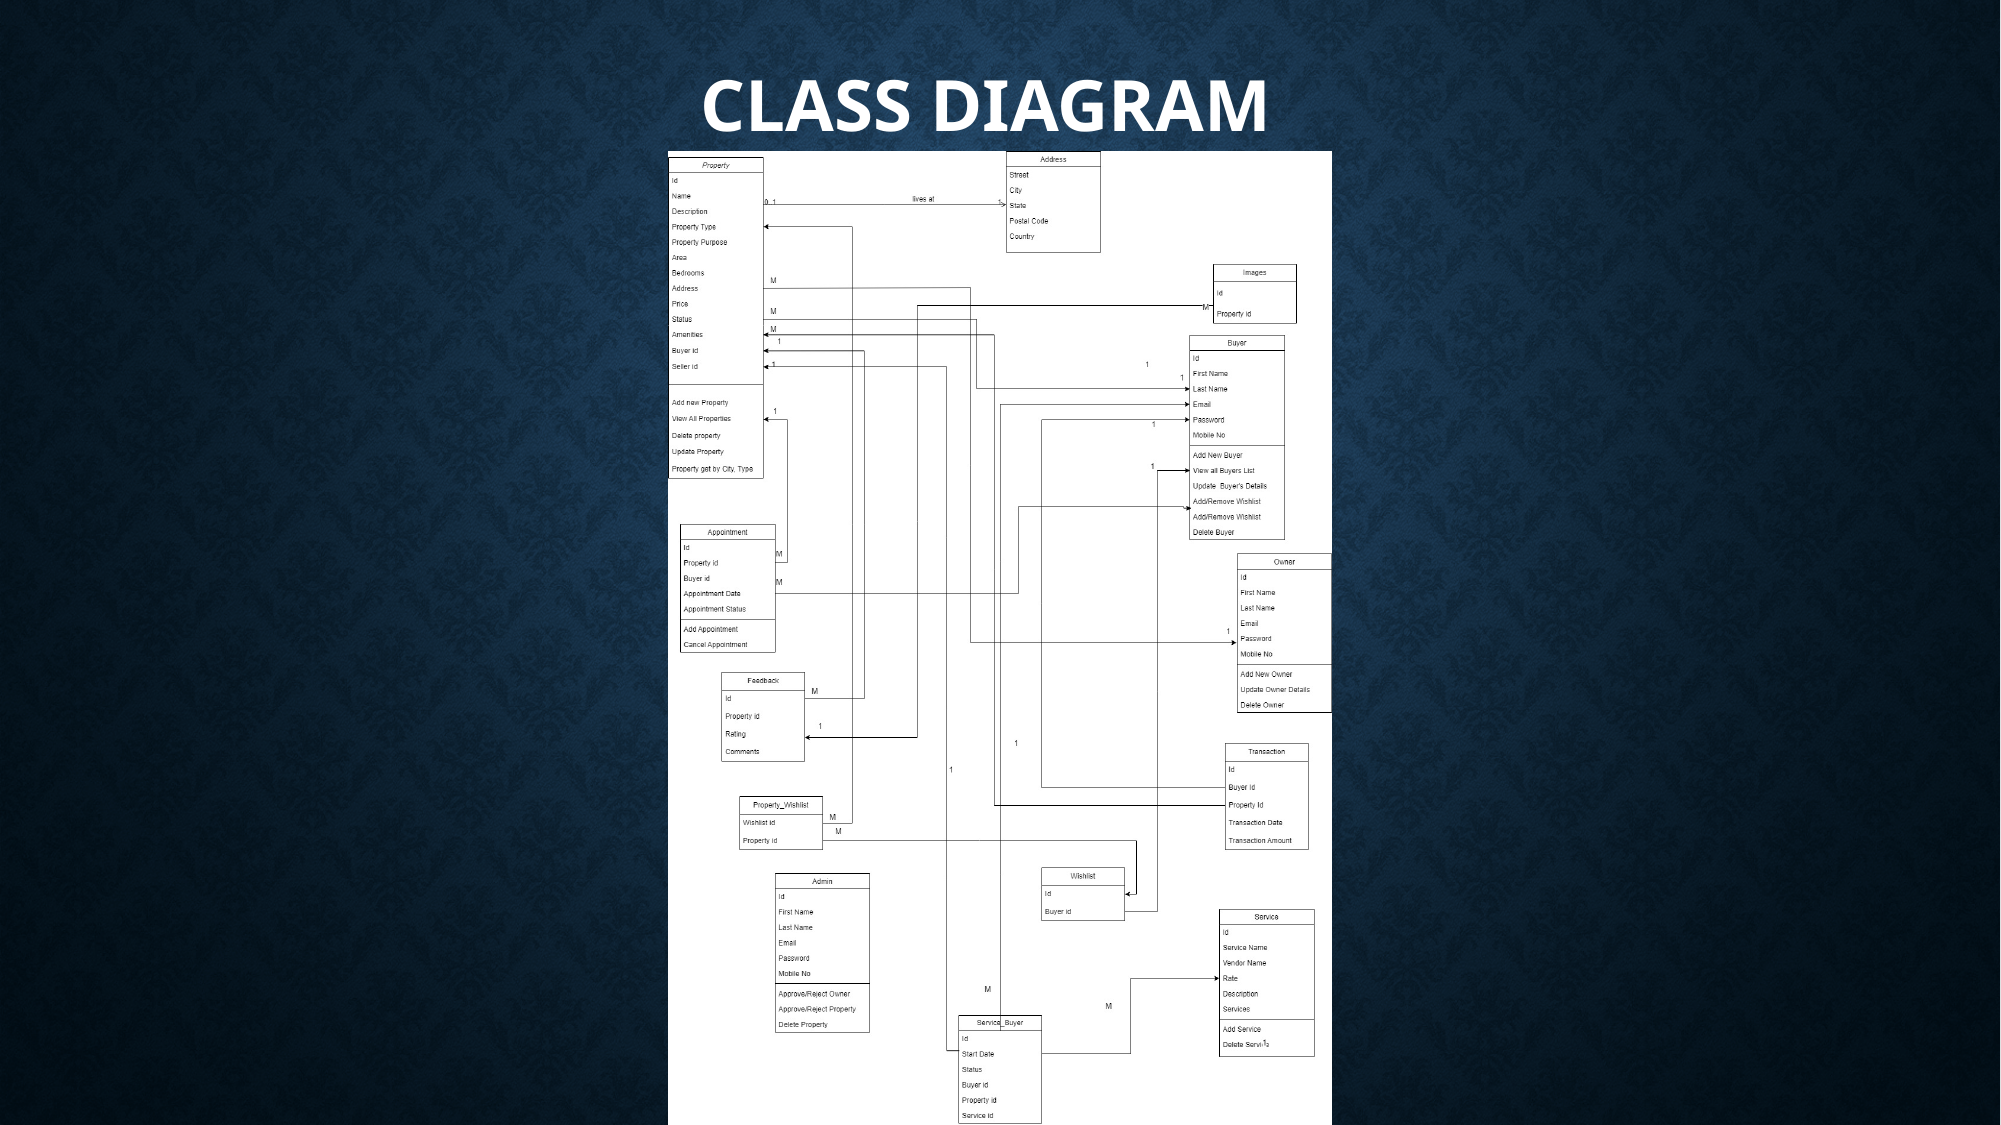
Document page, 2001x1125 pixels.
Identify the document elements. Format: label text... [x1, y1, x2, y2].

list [668, 151, 1332, 1125]
title Class diagram [136, 0, 1836, 218]
